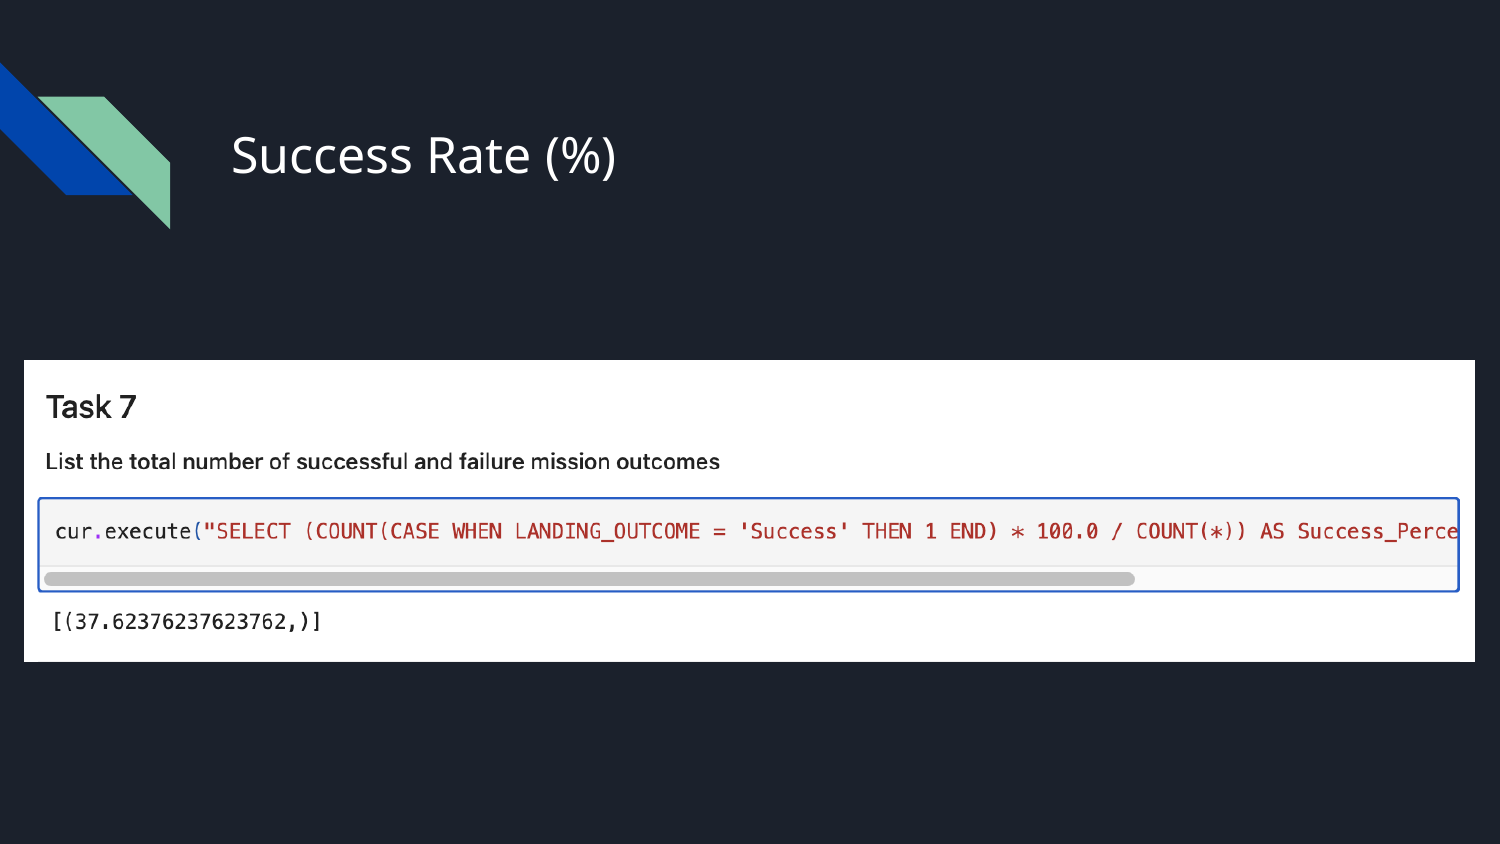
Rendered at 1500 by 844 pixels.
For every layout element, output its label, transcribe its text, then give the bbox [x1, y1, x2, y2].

picture [24, 360, 1476, 662]
title Success Rate (%) [216, 108, 1371, 216]
